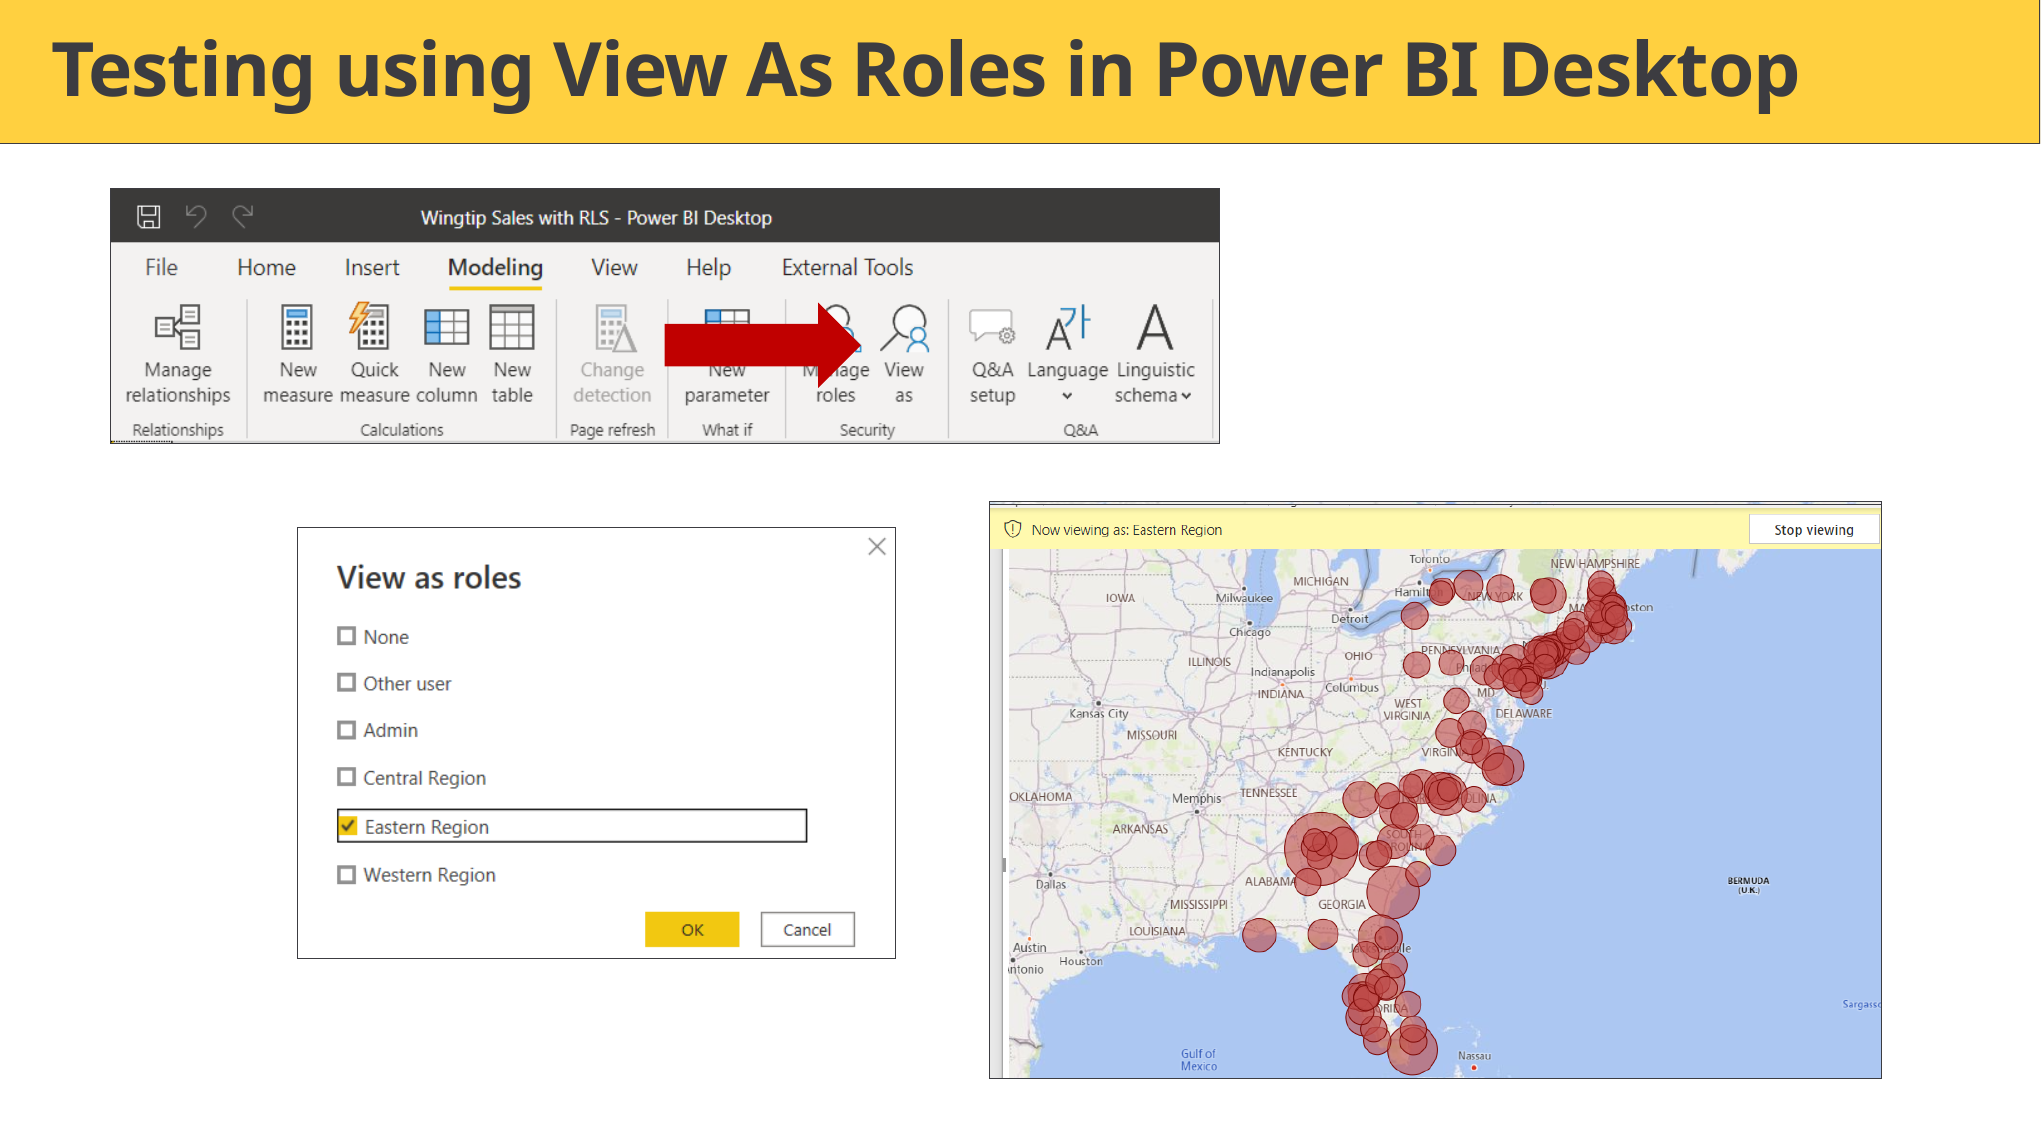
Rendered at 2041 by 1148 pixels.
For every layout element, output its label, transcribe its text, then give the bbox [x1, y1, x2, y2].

title Testing using View As Roles in Power BI Desktop [51, 31, 1988, 113]
picture [989, 501, 1882, 1080]
picture [109, 188, 1220, 444]
picture [297, 527, 896, 960]
